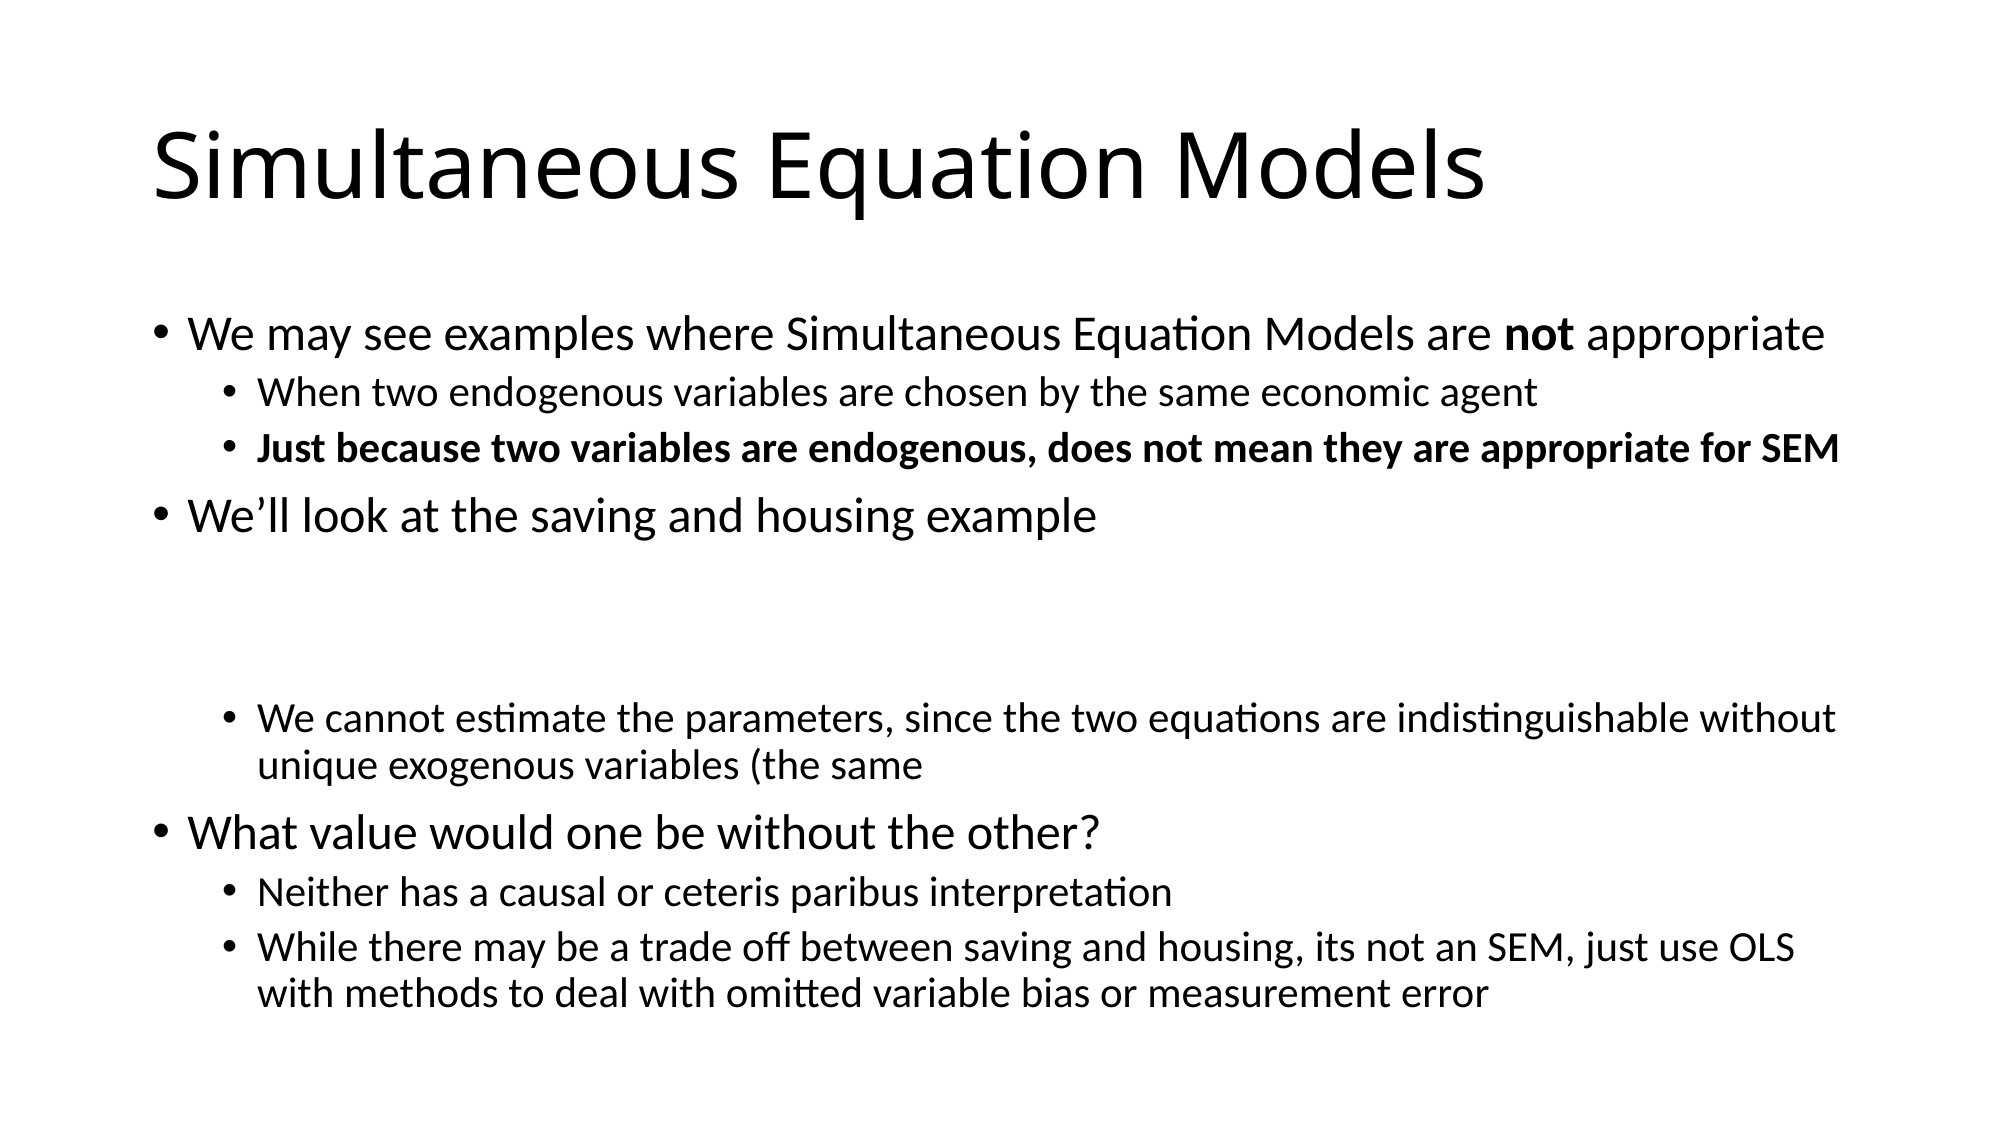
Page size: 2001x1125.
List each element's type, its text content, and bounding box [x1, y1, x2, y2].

title Simultaneous Equation Models [137, 59, 1863, 278]
